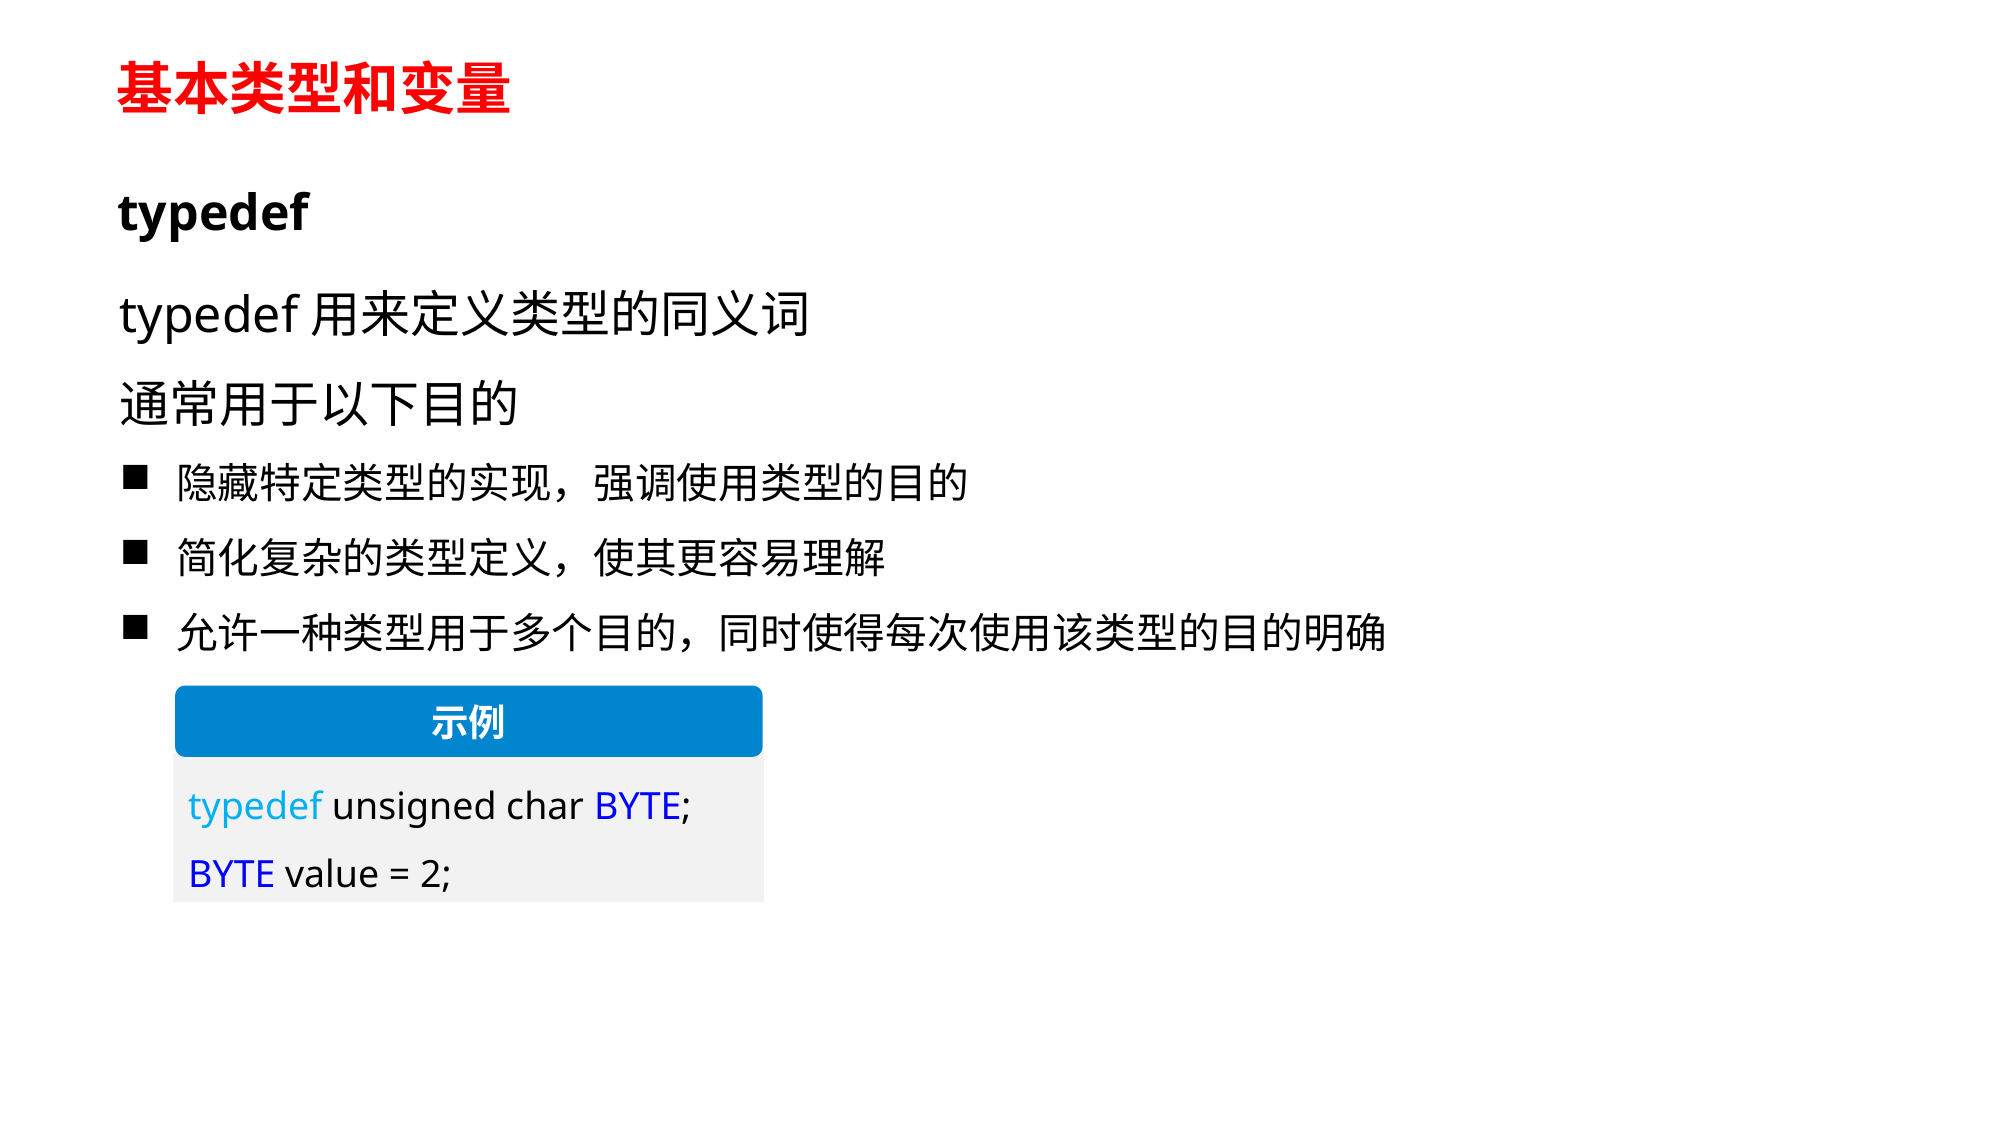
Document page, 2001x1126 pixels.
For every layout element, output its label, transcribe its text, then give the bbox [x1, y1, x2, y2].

title 基本类型和变量 [96, 42, 1916, 132]
text_box typedef用来定义类型的同义词 通常用于以下目的 隐藏特定类型的实现，强调使用类型的目的 简化复杂的类型定义，使其更容易理解 允许一种类型用于多个目的，同时使得每次使用该类型的目的明确 [105, 244, 1402, 665]
text_box typedef [102, 172, 325, 248]
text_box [173, 685, 765, 904]
